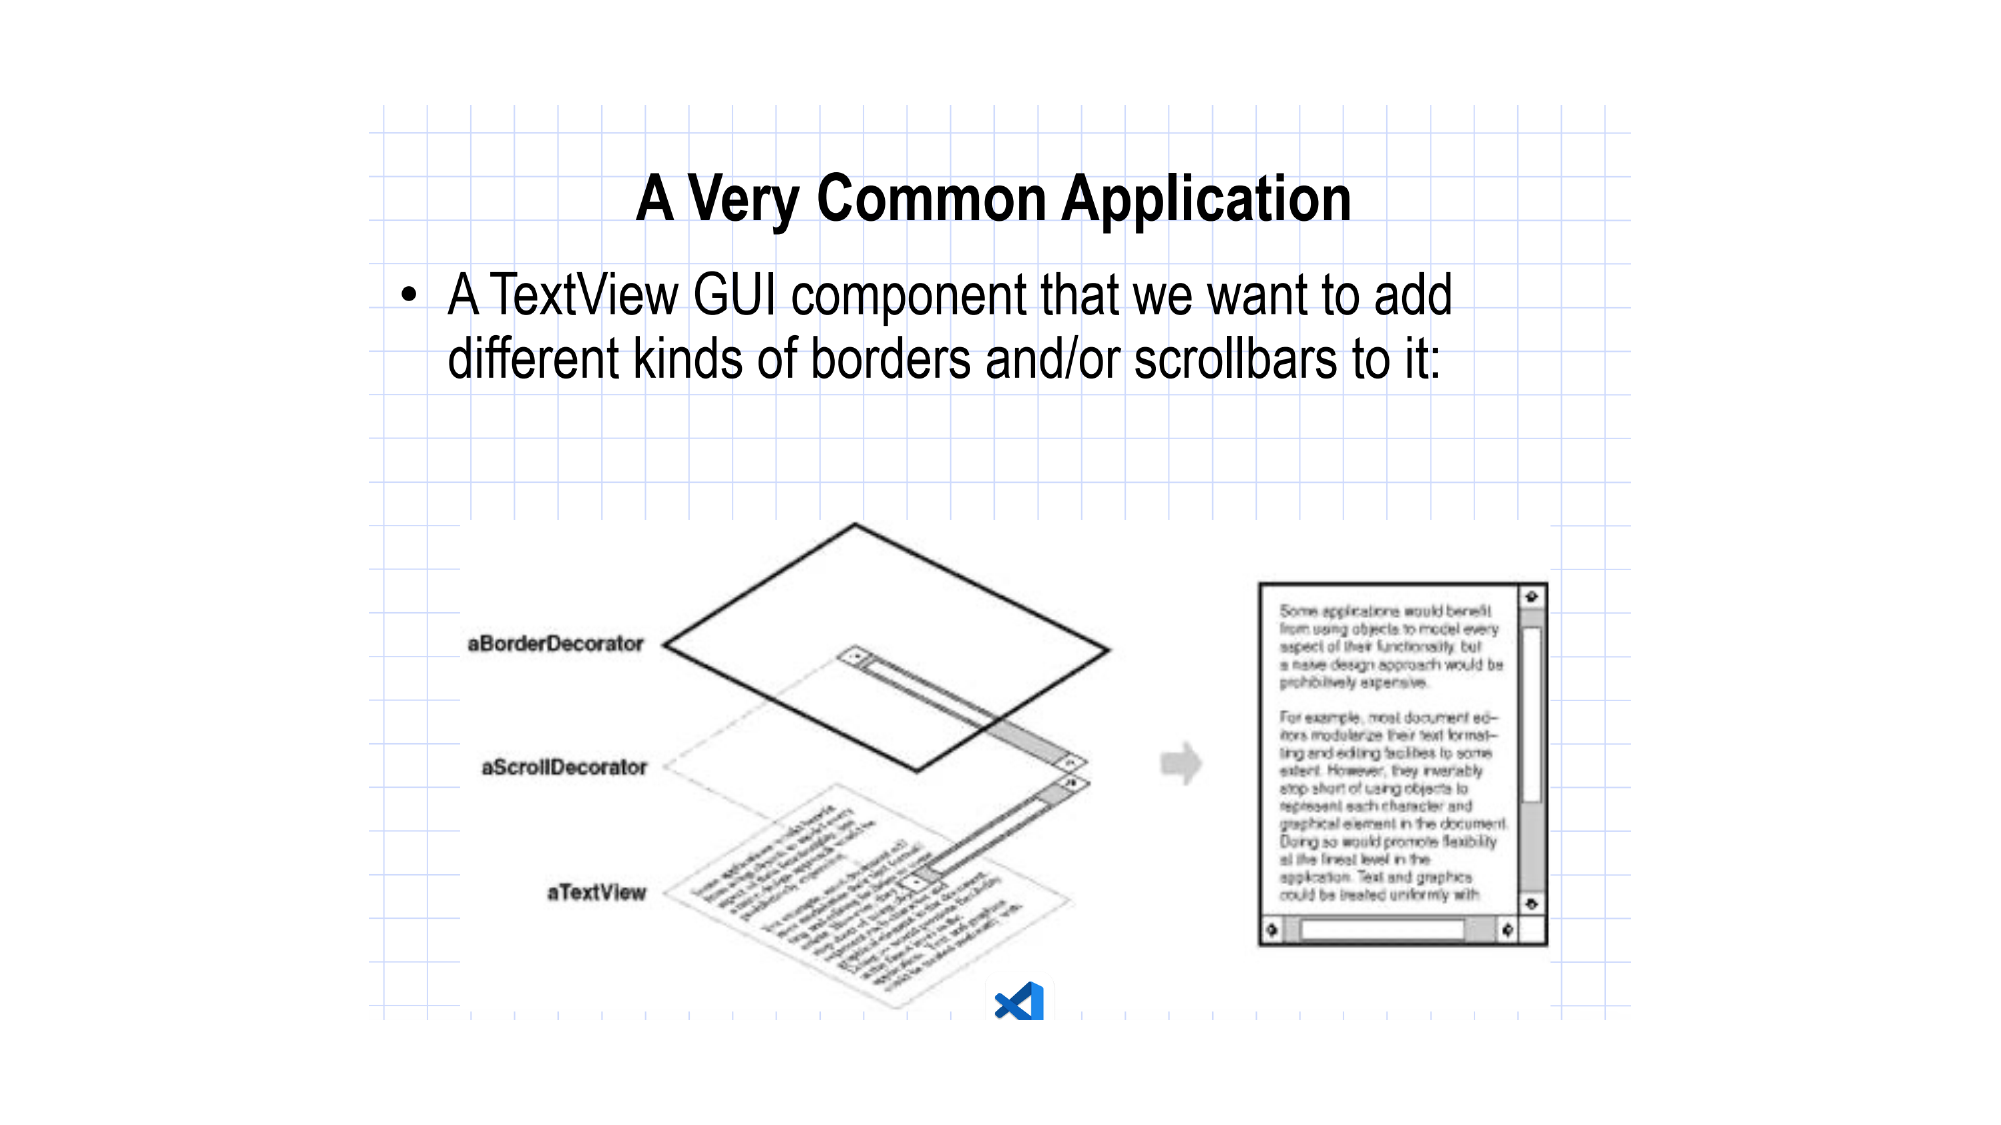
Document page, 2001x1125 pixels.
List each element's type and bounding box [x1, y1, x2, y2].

list [369, 104, 1631, 1020]
